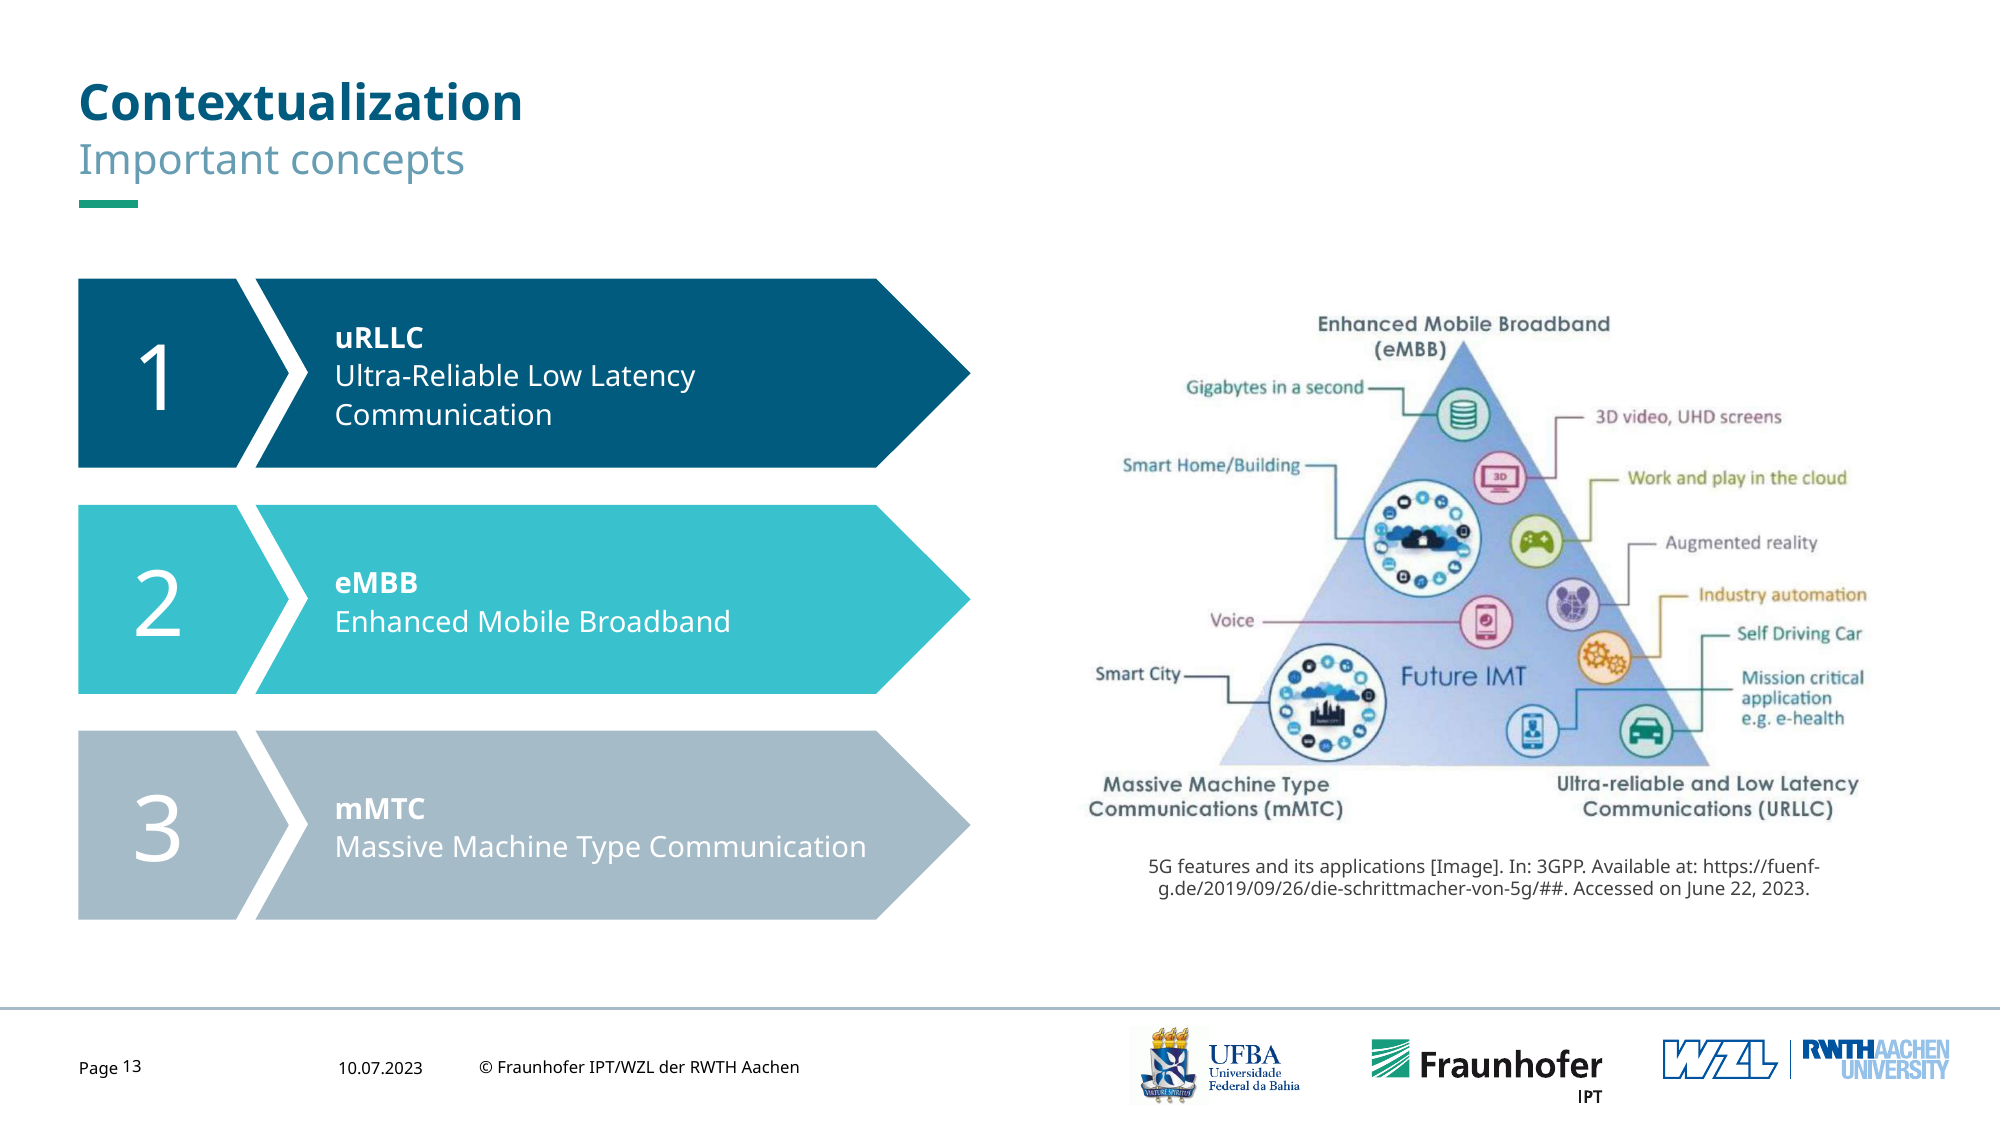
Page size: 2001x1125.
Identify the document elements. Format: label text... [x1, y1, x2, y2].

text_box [1053, 310, 1915, 908]
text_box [78, 730, 971, 920]
slide_number 13 [107, 1057, 175, 1078]
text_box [78, 504, 971, 694]
picture [1129, 1026, 1311, 1106]
text_box 10.07.2023 [323, 1009, 476, 1125]
list Important concepts [78, 127, 1922, 180]
text_box © Fraunhofer IPT/WZL der RWTH Aachen [479, 1057, 964, 1078]
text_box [78, 278, 971, 468]
title Contextualization [78, 64, 1922, 127]
